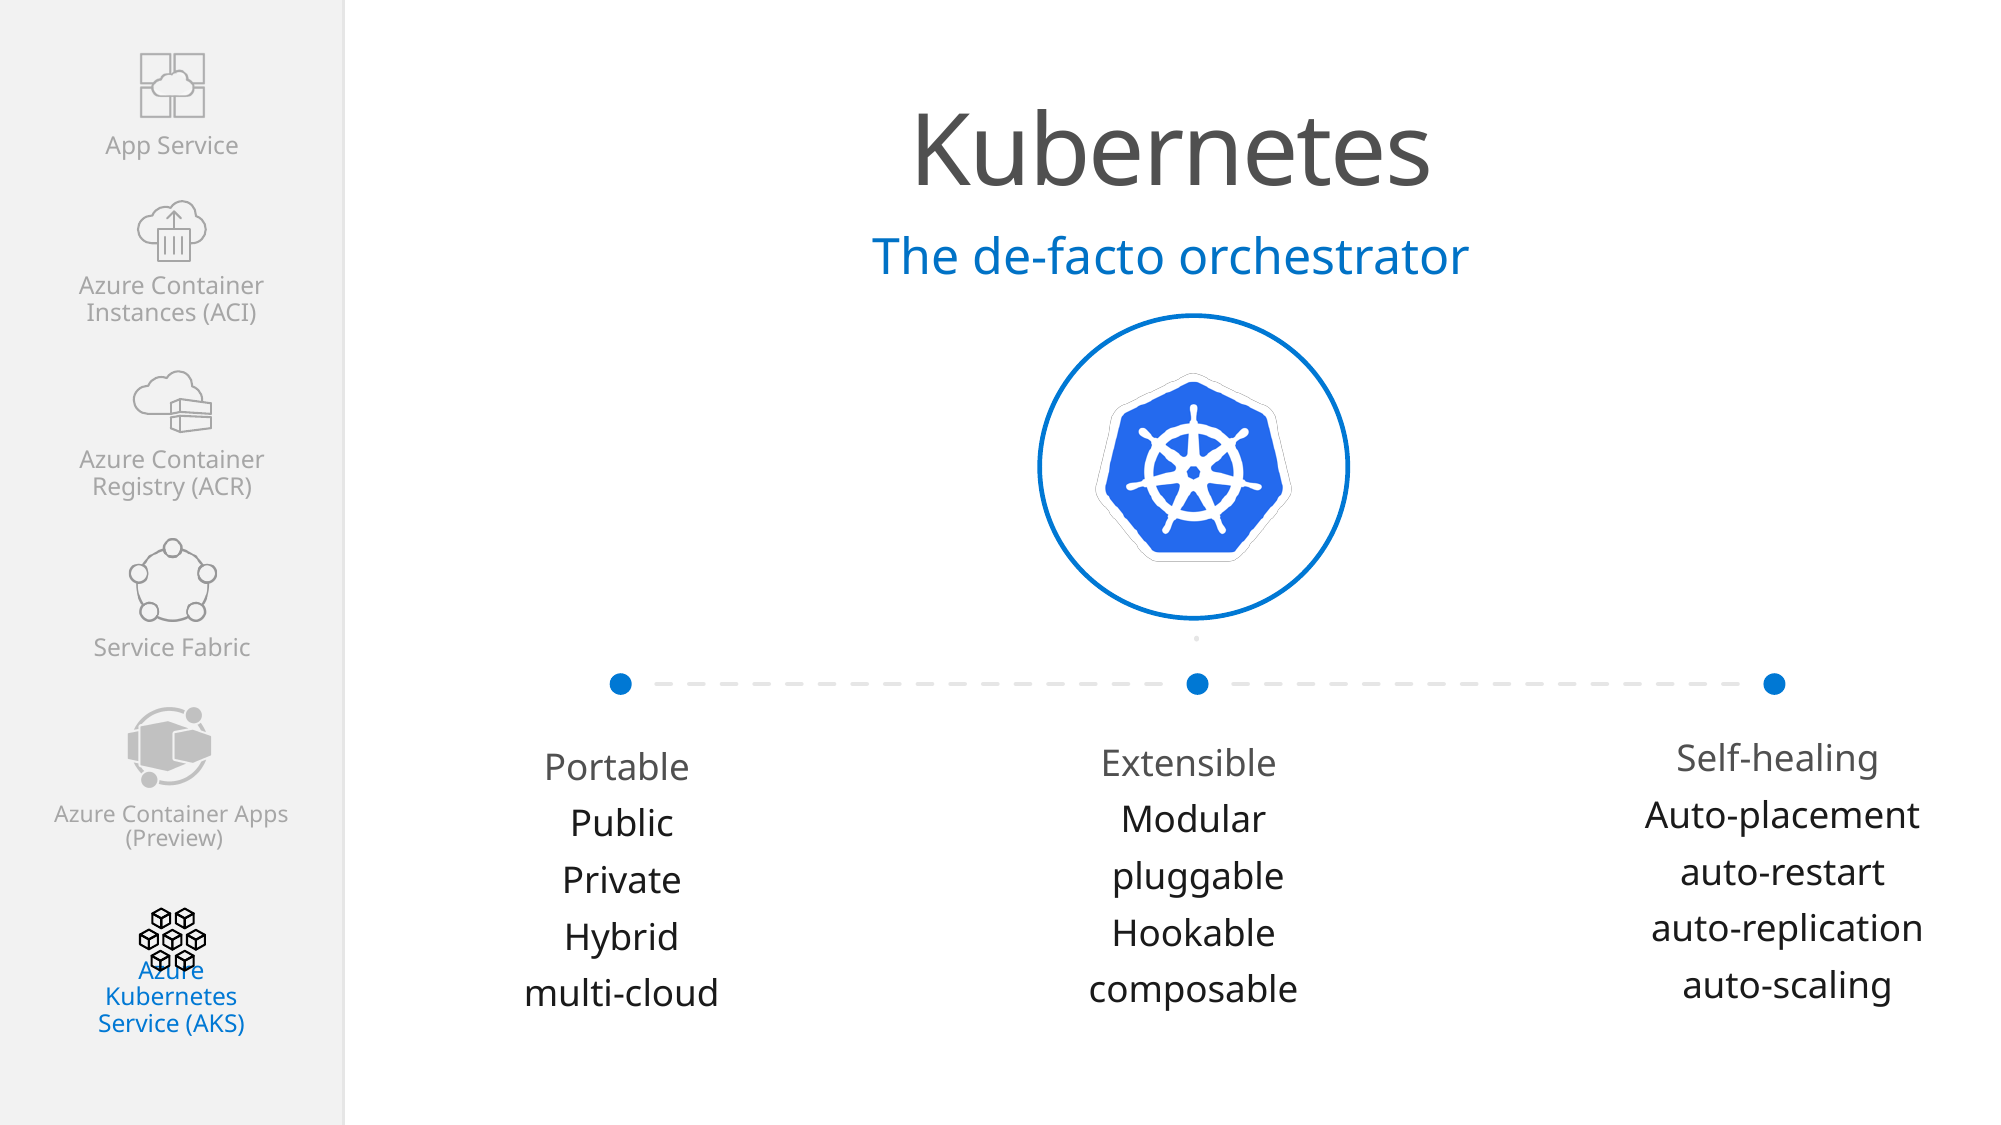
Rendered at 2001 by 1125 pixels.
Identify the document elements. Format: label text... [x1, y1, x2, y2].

text_box [0, 0, 342, 1125]
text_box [138, 906, 207, 973]
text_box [136, 199, 208, 263]
picture [138, 51, 207, 120]
picture [116, 701, 219, 791]
text_box Azure Container Apps (Preview) [25, 795, 324, 860]
text_box Extensible Modular pluggable Hookable composable [981, 715, 1406, 1034]
text_box App Service [62, 112, 283, 176]
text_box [1039, 315, 1349, 619]
text_box The de-facto orchestrator [345, 200, 2000, 309]
text_box Self-healing Auto-placement auto-restart auto-replication auto-scaling [1523, 711, 2000, 1030]
text_box Kubernetes [345, 84, 2000, 200]
text_box Portable Public Private Hybrid multi-cloud [409, 719, 834, 1039]
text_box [62, 534, 282, 677]
text_box Azure Container Instances (ACI) [61, 261, 282, 343]
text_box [132, 369, 213, 434]
text_box Azure Kubernetes Service (AKS) [61, 972, 282, 1054]
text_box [609, 672, 1786, 695]
text_box Azure Container Registry (ACR) [62, 431, 283, 517]
